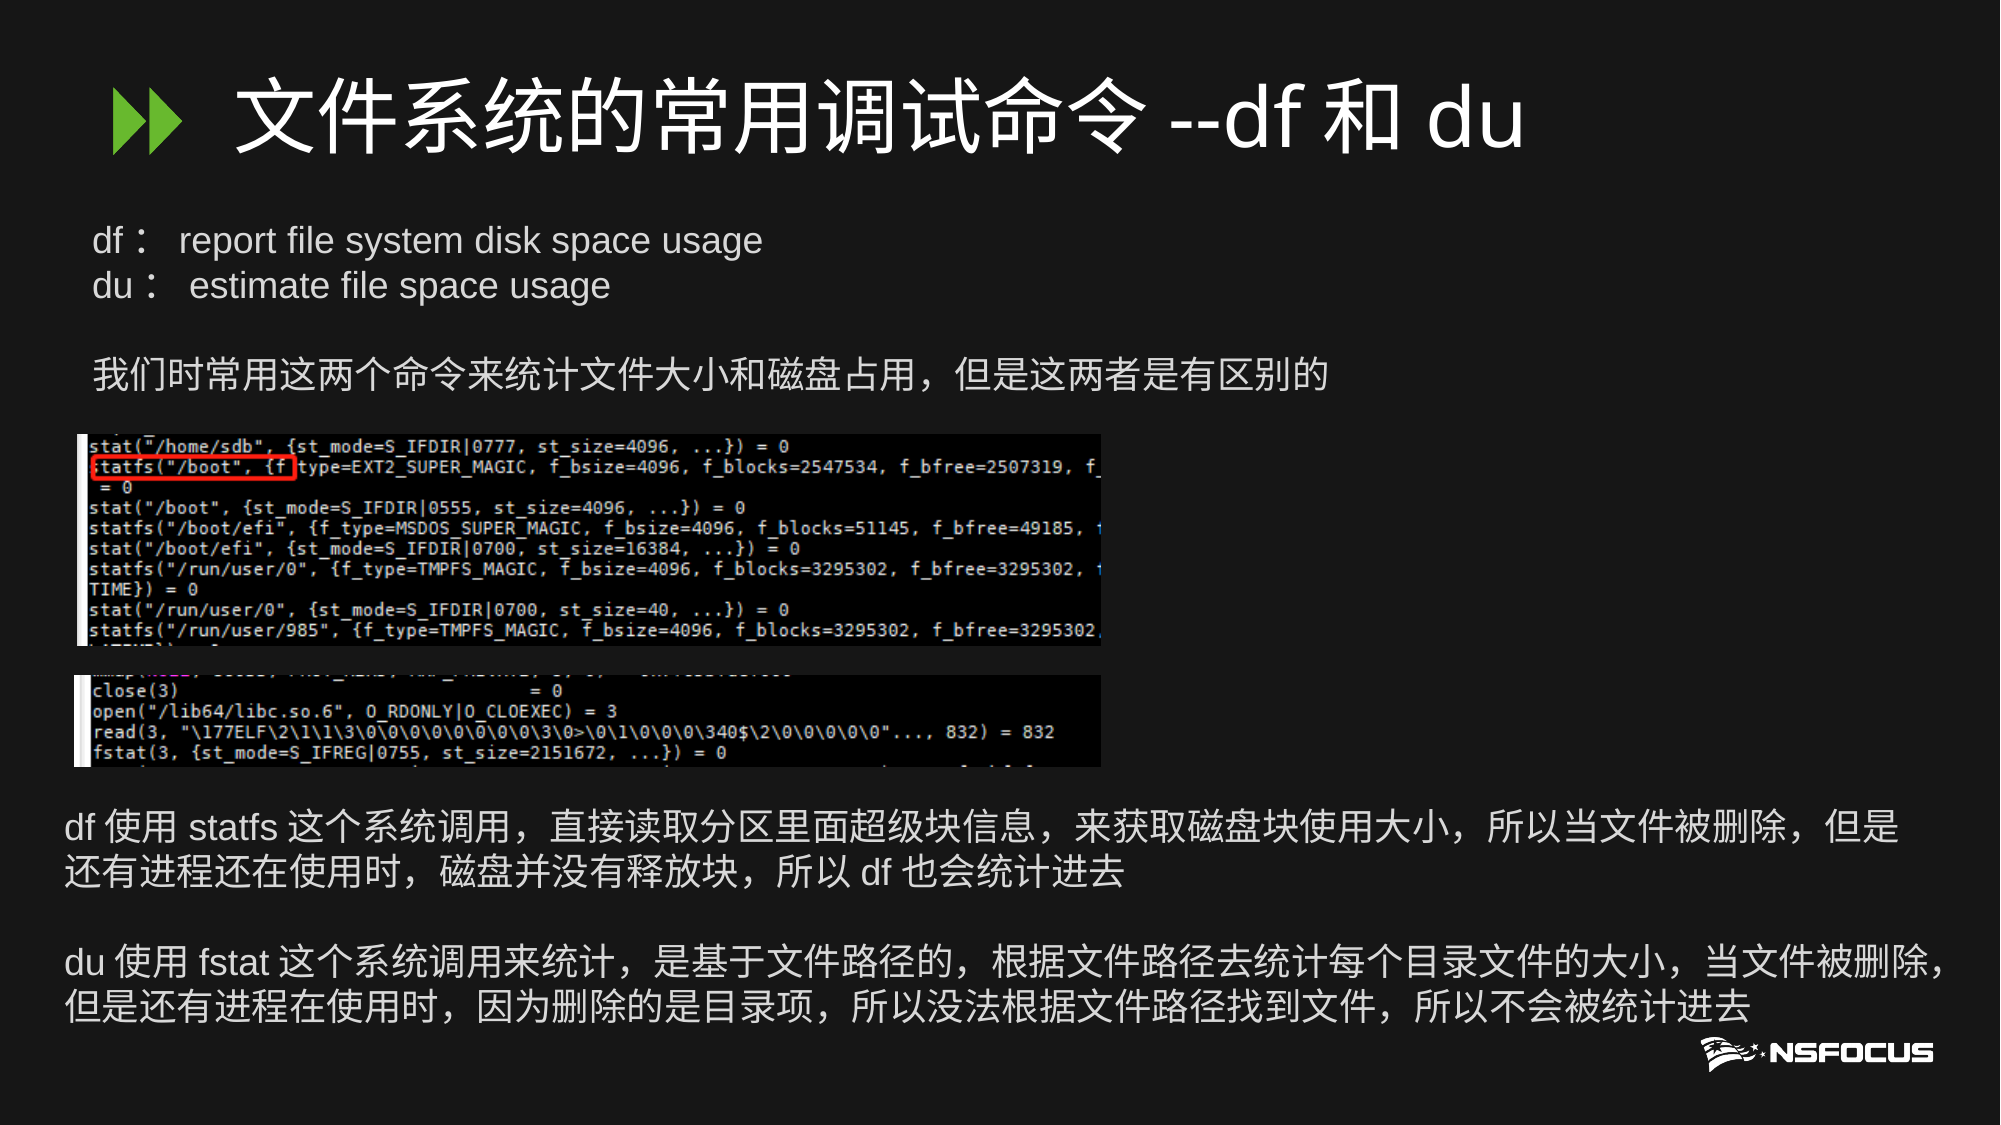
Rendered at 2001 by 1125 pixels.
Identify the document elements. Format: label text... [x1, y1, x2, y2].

text_box df使用statfs这个系统调用，直接读取分区里面超级块信息，来获取磁盘块使用大小，所以当文件被删除，但是还有进程还在使用时，磁盘并没有释放块，所以df也会统计进去 du使用fstat这个系统调用来统计，是基于文件路径的，根据文件路径去统计每个目录文件的大小，当文件被删除，但是还有进程在使用时，因为删除的是目录项，所以没法根据文件路径找到文件，所以不会被统计进去 [49, 795, 1951, 1036]
picture [77, 434, 1102, 647]
text_box df：report file system disk space usage du：estimate file space usage 我们时常用这两个命令来统计文件大小和磁盘占用，但是这两者是有区别的 [77, 208, 1869, 404]
title 文件系统的常用调试命令--df和du [218, 11, 1869, 208]
picture [73, 675, 1102, 767]
